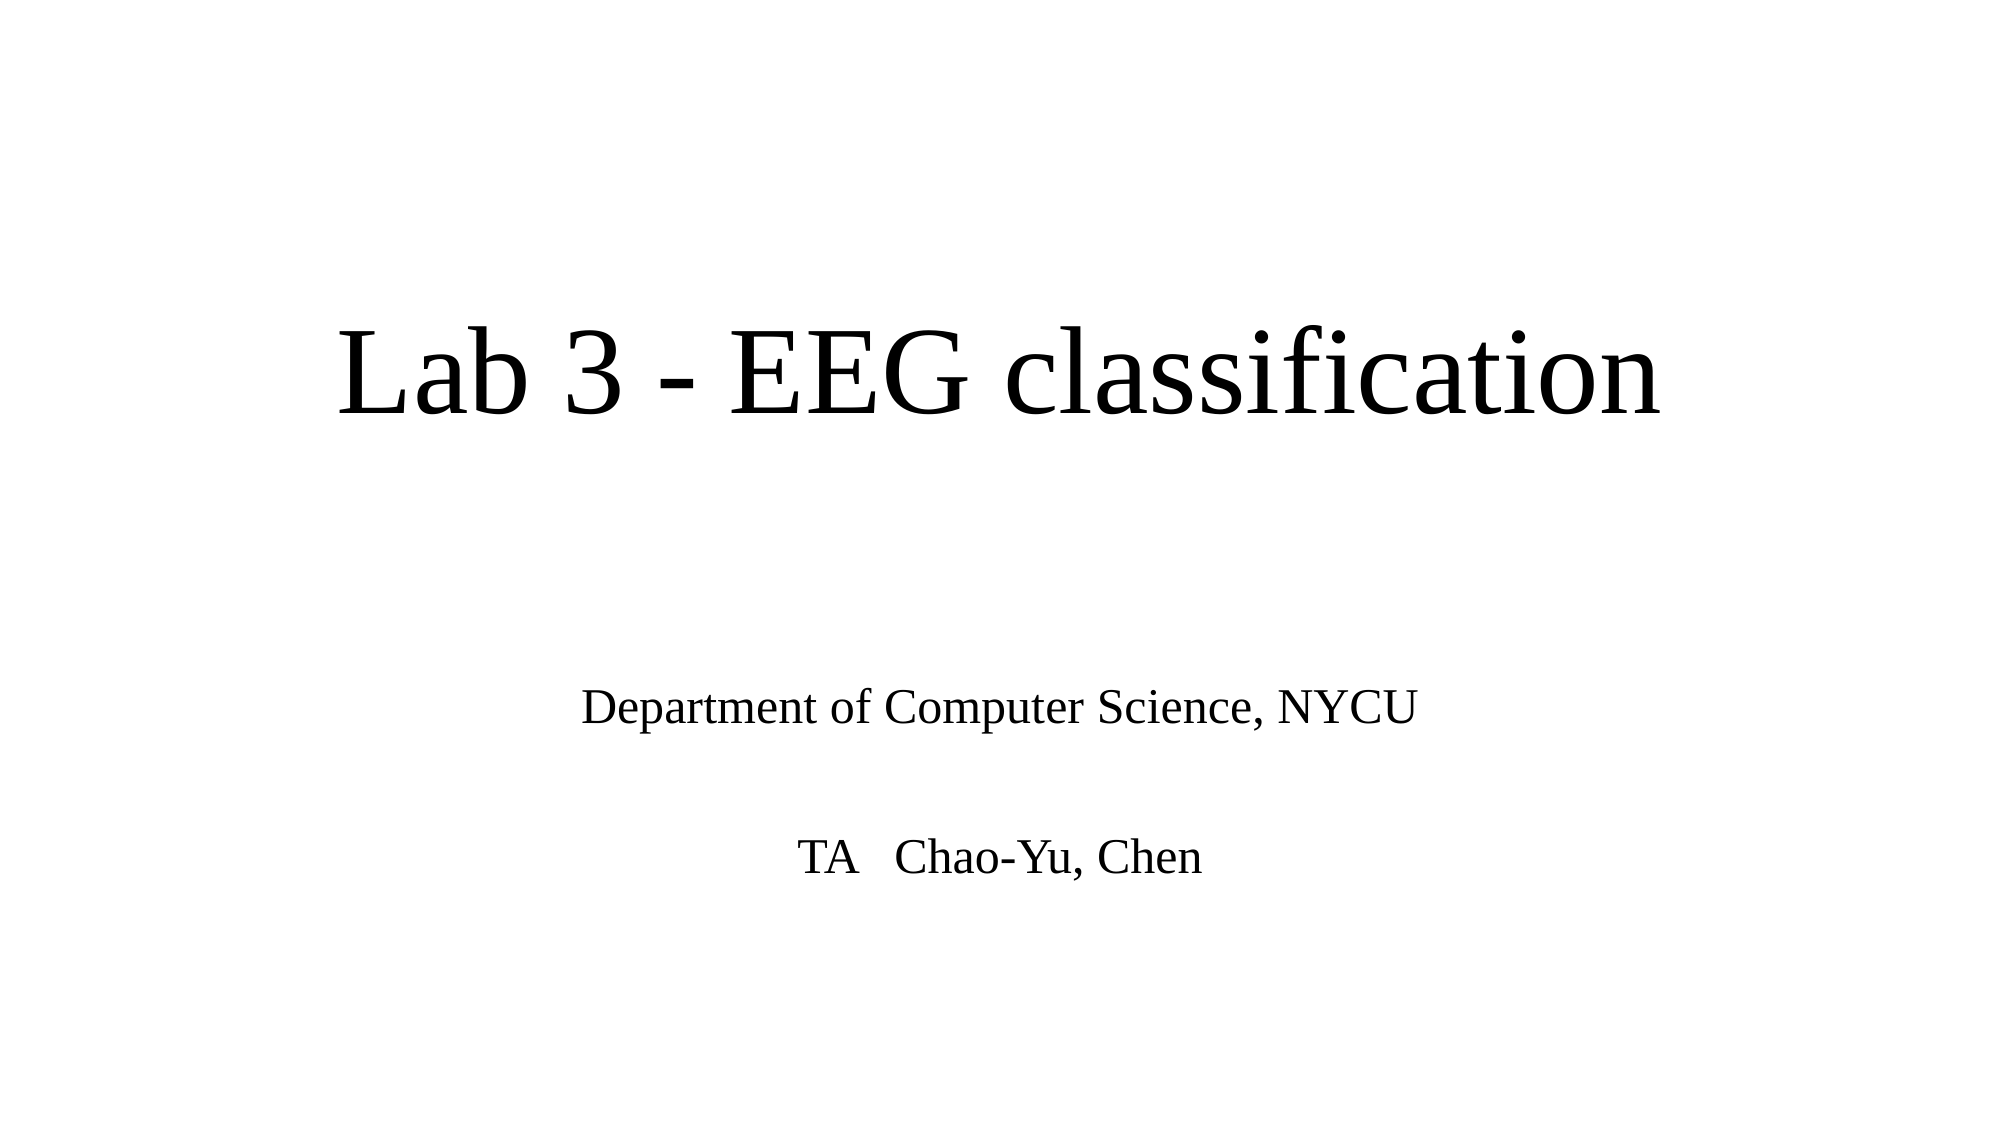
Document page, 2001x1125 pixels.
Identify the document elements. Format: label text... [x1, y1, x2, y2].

title Lab 3 - EEG classification [0, 207, 2000, 449]
subtitle Department of Computer Science, NYCU TA Chao-Yu, Chen [362, 672, 1638, 961]
